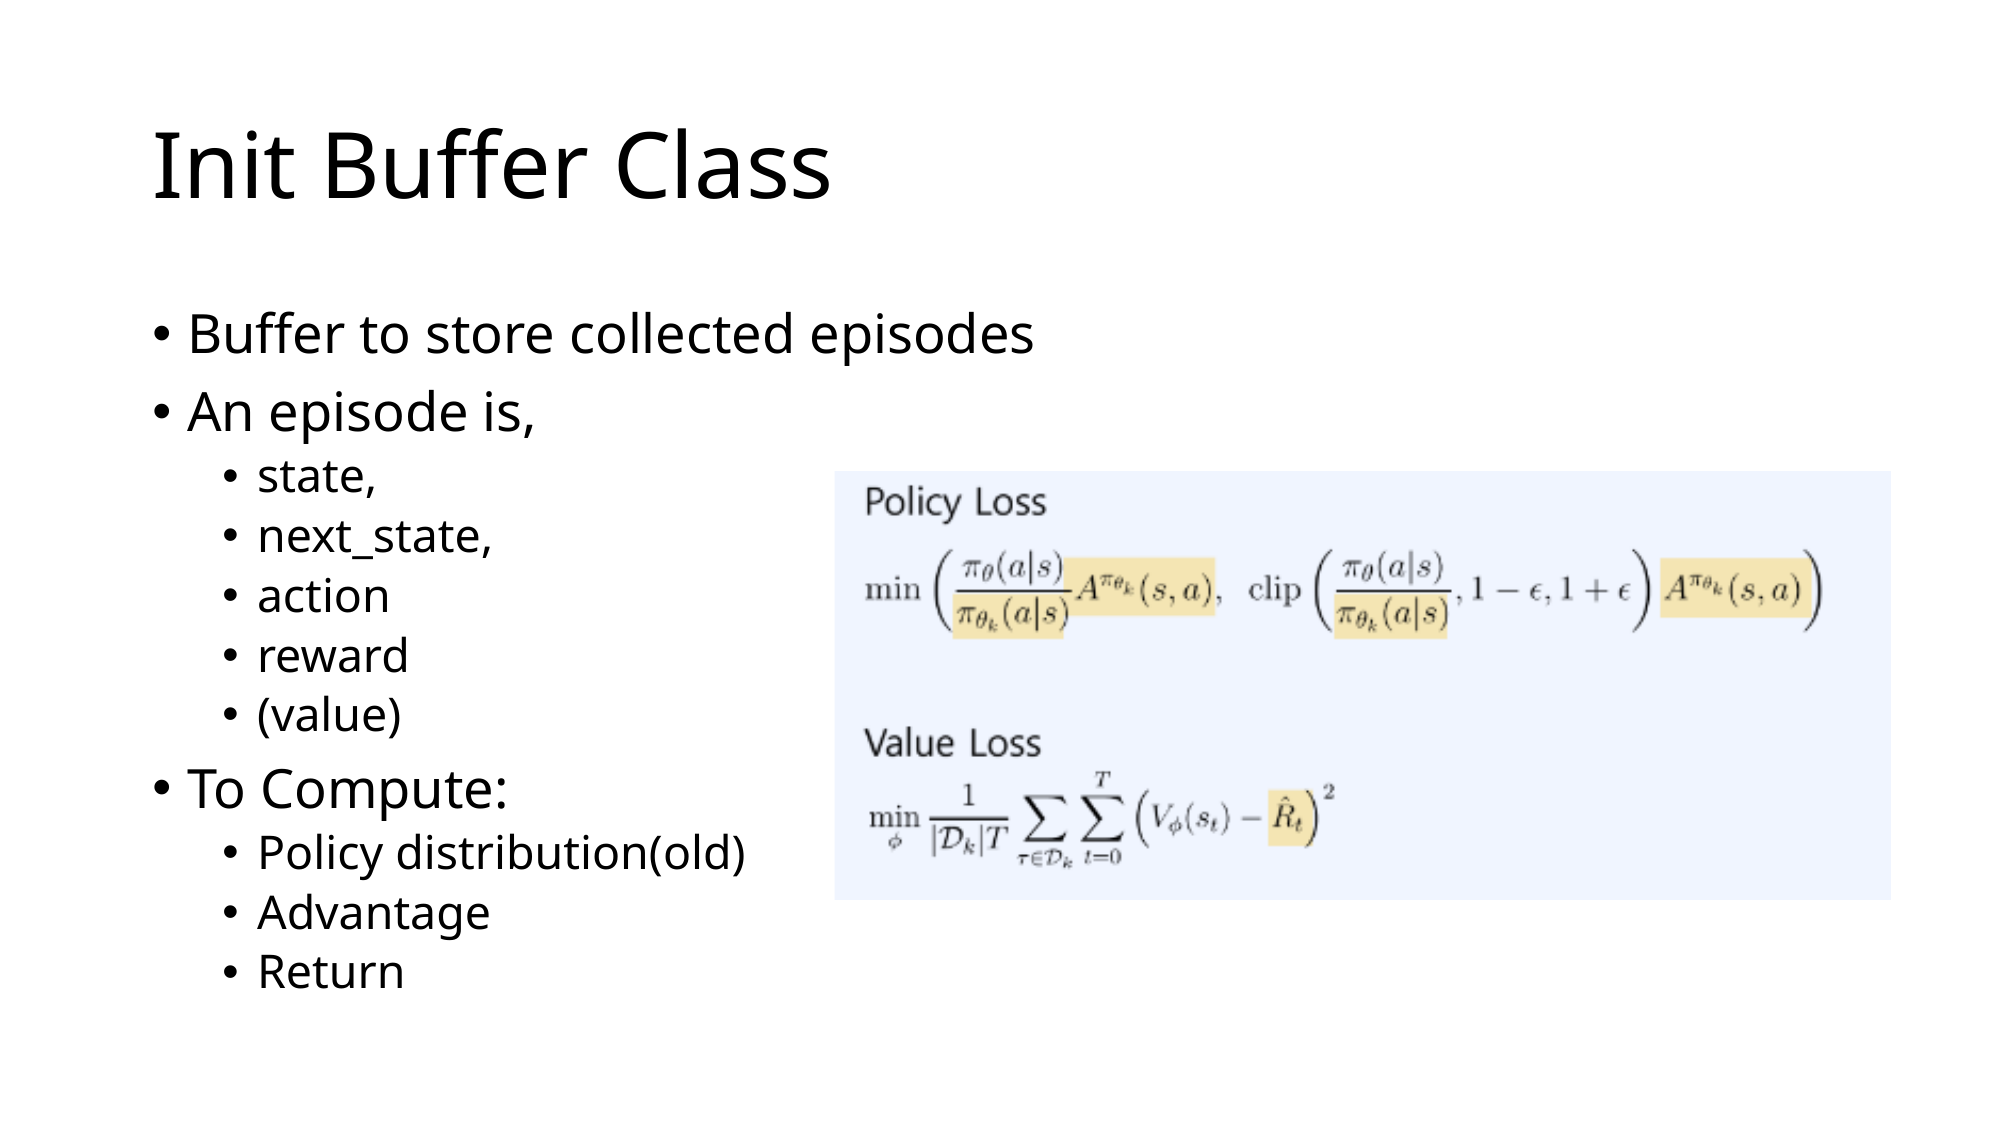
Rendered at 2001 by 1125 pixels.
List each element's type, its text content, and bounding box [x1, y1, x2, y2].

picture [834, 470, 1892, 901]
title Init Buffer Class [137, 59, 1863, 278]
list Buffer to store collected episodes An episode is, state, next_state, action reward (value) To Compute: Policy distribution(old) Advantage Return [137, 299, 1863, 1014]
